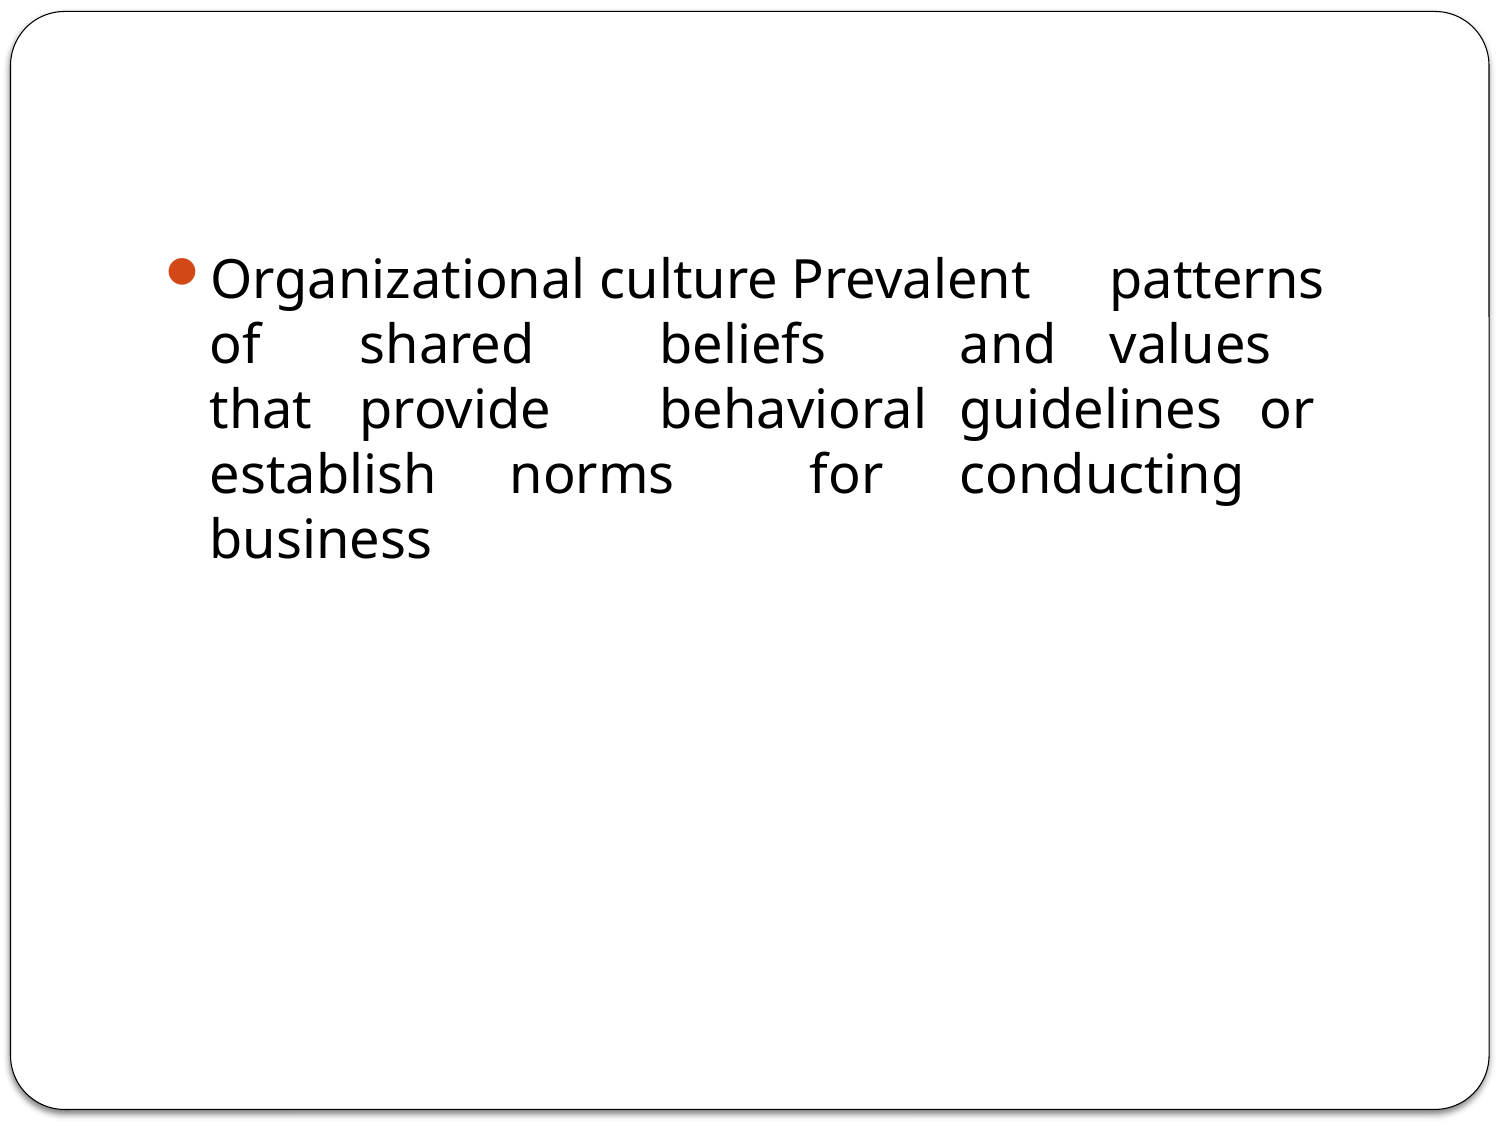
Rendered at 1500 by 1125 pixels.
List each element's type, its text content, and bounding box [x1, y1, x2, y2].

list Organizational culture Prevalent patterns of shared beliefs and values that provide behavioral guidelines or establish norms for conducting business [150, 237, 1425, 988]
